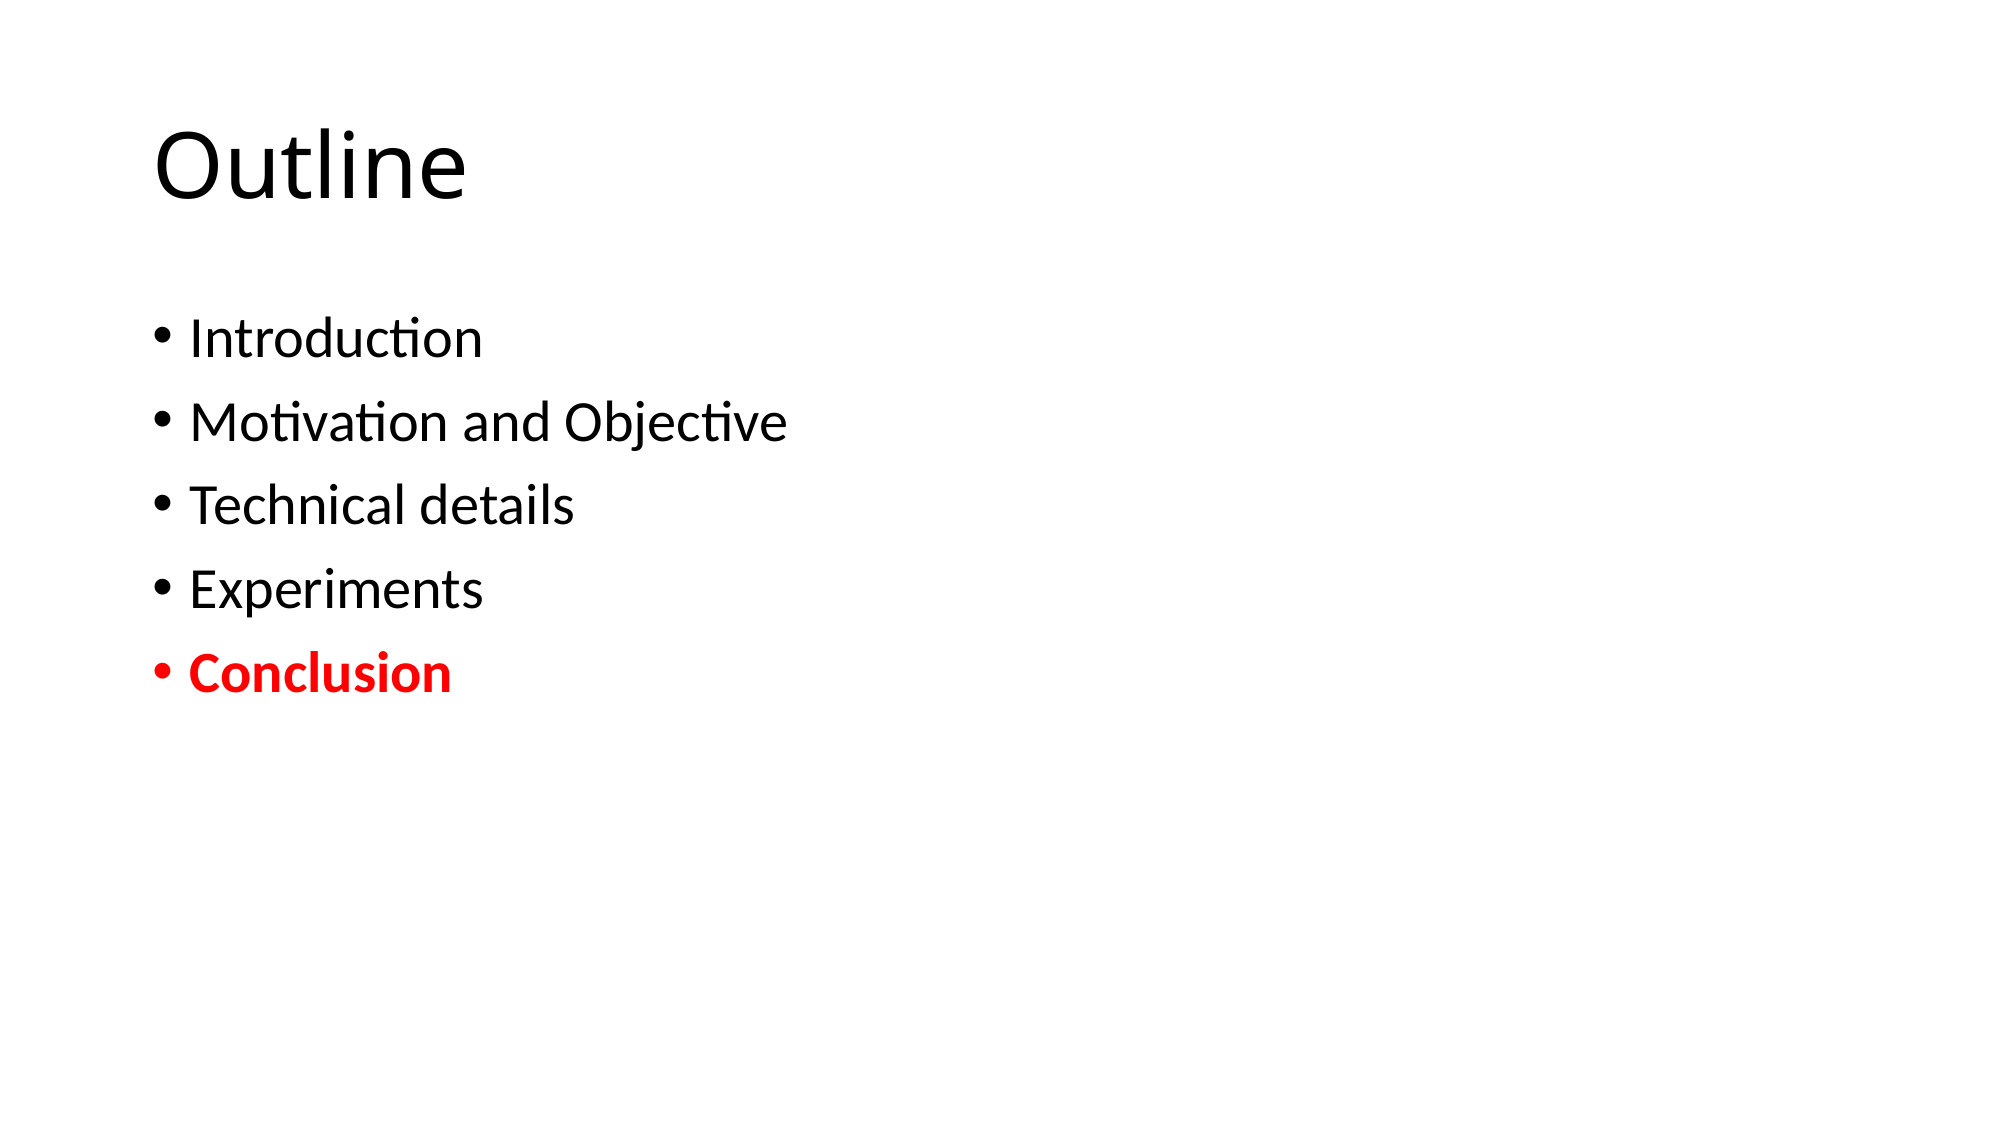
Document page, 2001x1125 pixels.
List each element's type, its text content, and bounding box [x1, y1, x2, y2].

title Outline [137, 59, 1863, 278]
list Introduction Motivation and Objective Technical details Experiments Conclusion [137, 299, 1863, 1014]
